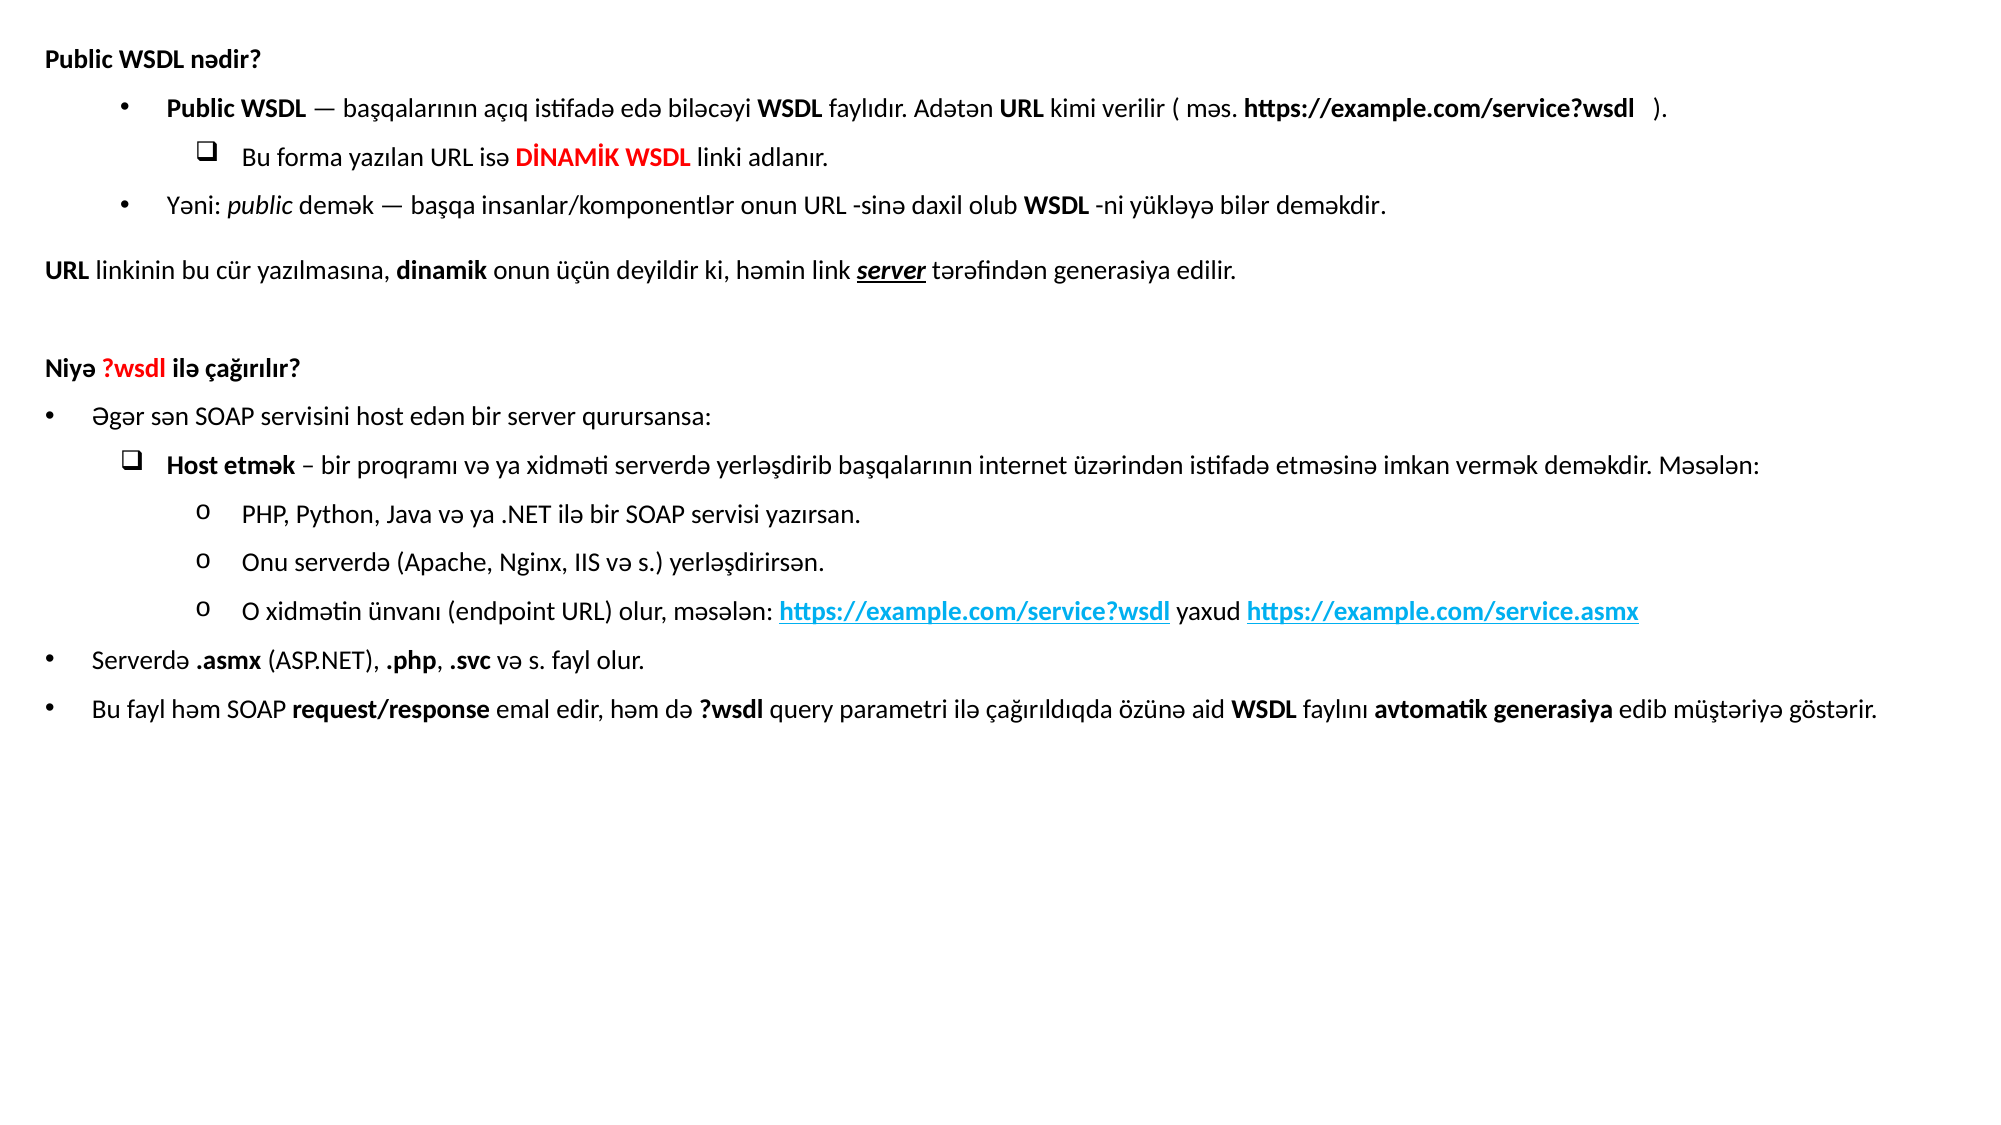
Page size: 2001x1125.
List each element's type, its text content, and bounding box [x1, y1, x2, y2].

text_box Public WSDL nədir? Public WSDL — başqalarının açıq istifadə edə biləcəyi WSDL faylıdır. Adətən URL kimi verilir ( məs. https://example.com/service?wsdl ). Bu forma yazılan URL isə DİNAMİK WSDL linki adlanır. Yəni: public demək — başqa insanlar/komponentlər onun URL -sinə daxil olub WSDL -ni yükləyə bilər deməkdir. URL linkinin bu cür yazılmasına, dinamik onun üçün deyildir ki, həmin link server tərəfindən generasiya edilir. Niyə ?wsdl ilə çağırılır? Əgər sən SOAP servisini host edən bir server qurursansa: Host etmək – bir proqramı və ya xidməti serverdə yerləşdirib başqalarının internet üzərindən istifadə etməsinə imkan vermək deməkdir. Məsələn: PHP, Python, Java və ya .NET ilə bir SOAP servisi yazırsan. Onu serverdə (Apache, Nginx, IIS və s.) yerləşdirirsən. O xidmətin ünvanı (endpoint URL) olur, məsələn: https://example.com/service?wsdl yaxud https://example.com/service.asmx Serverdə .asmx (ASP.NET), .php, .svc və s. fayl olur. Bu fayl həm SOAP request/response emal edir, həm də ?wsdl query parametri ilə çağırıldıqda özünə aid WSDL faylını avtomatik generasiya edib müştəriyə göstərir. [30, 34, 1970, 764]
